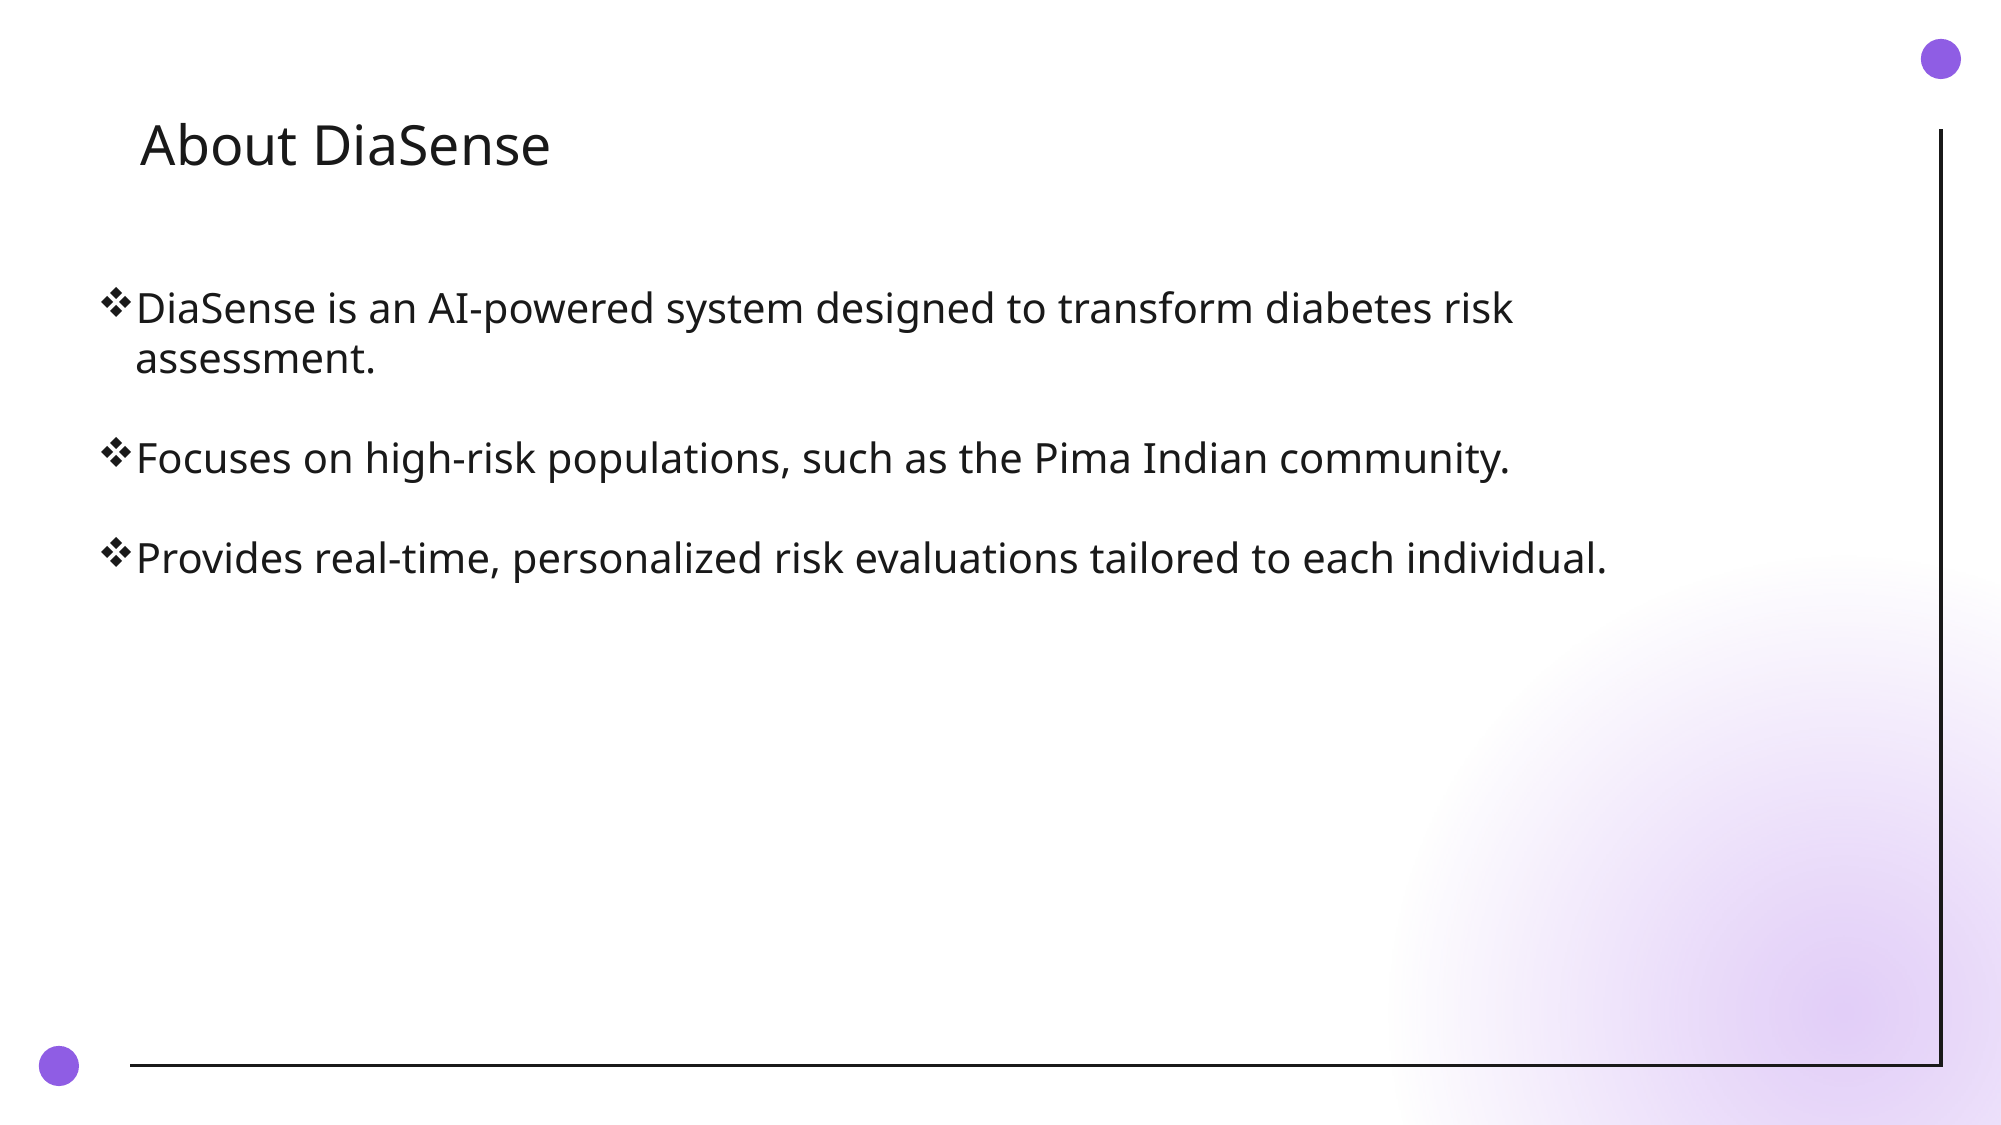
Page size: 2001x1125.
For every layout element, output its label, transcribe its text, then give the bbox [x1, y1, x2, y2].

subtitle DiaSense is an AI-powered system designed to transform diabetes risk assessment. Focuses on high-risk populations, such as the Pima Indian community. Provides real-time, personalized risk evaluations tailored to each individual. [77, 262, 1741, 766]
subtitle About DiaSense [120, 96, 816, 197]
